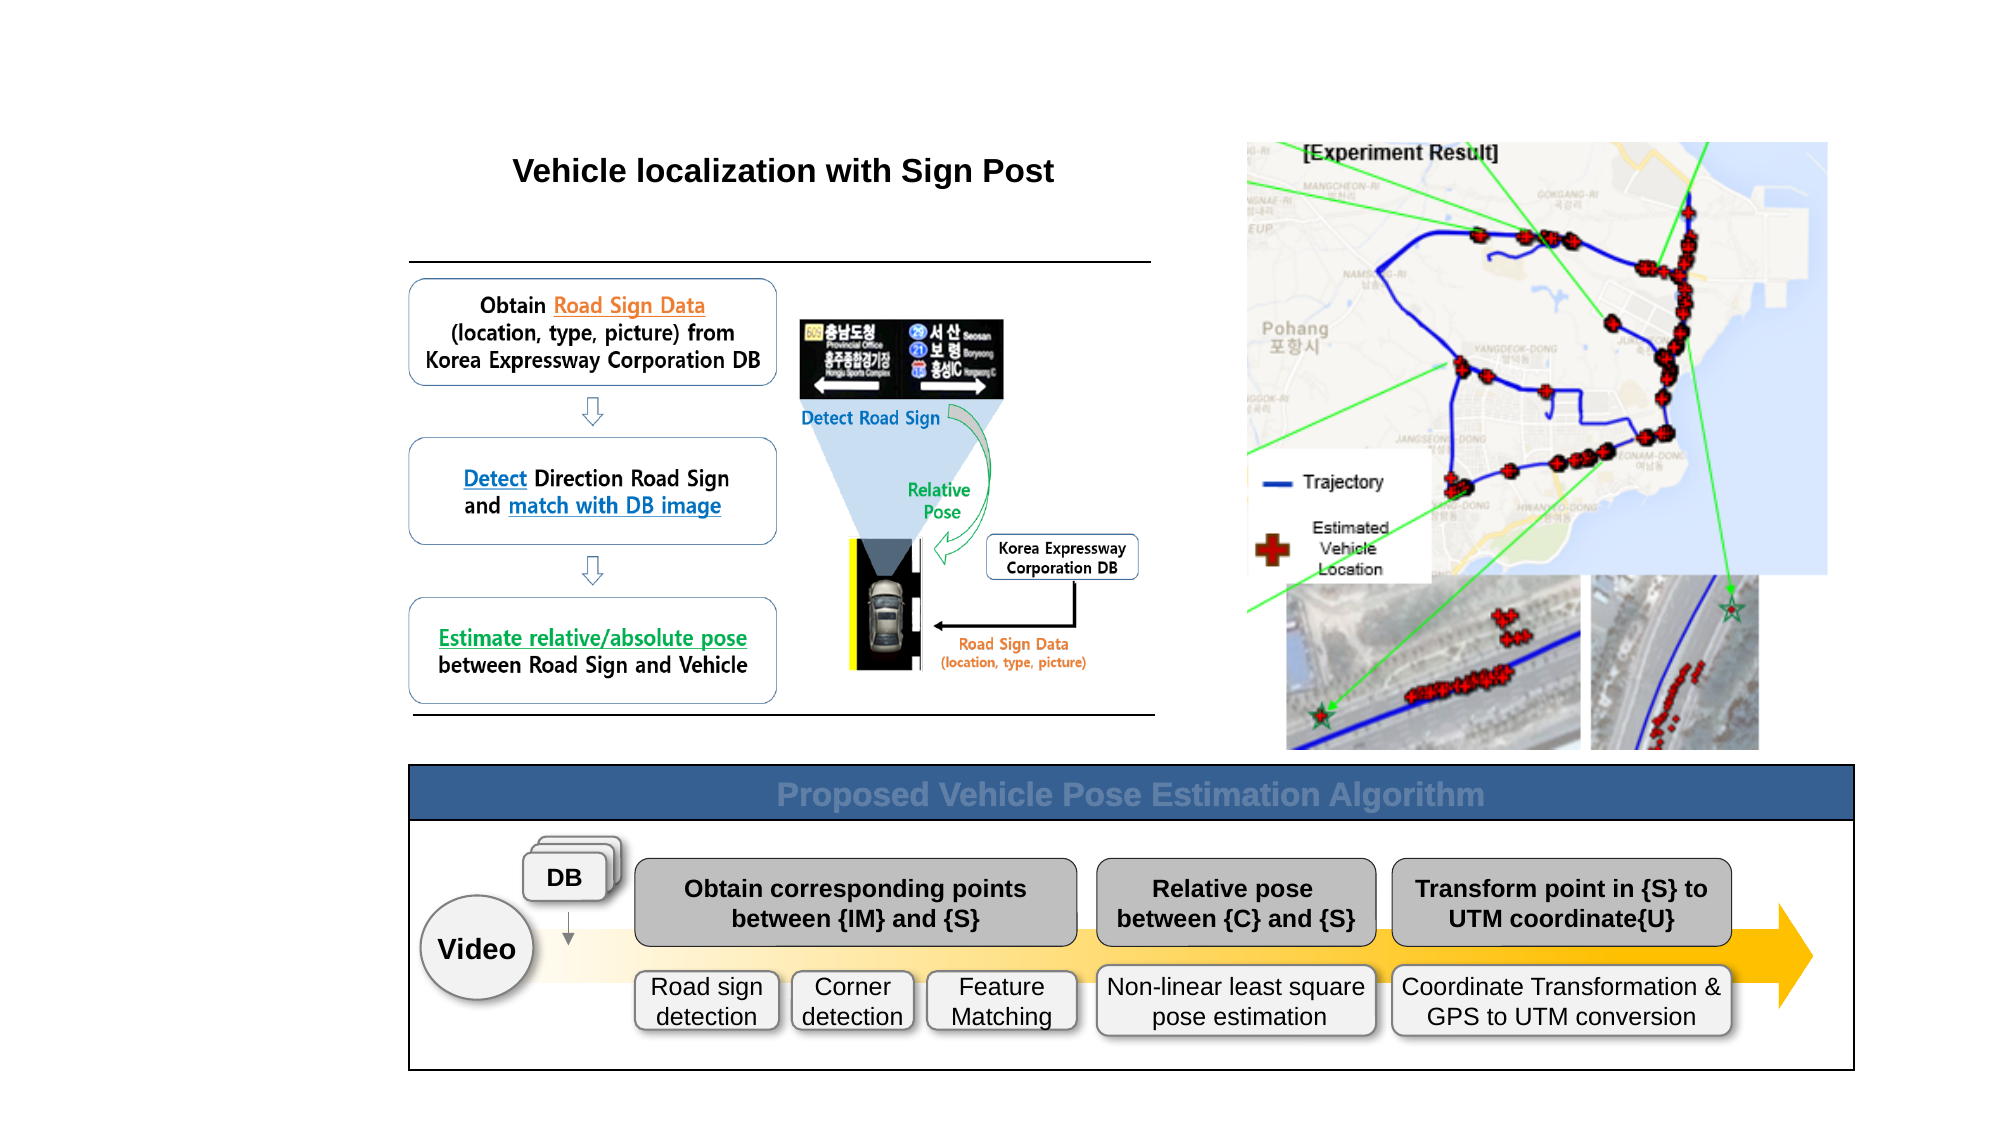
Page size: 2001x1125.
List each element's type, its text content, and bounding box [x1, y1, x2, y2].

text_box Non-linear least square pose estimation [1095, 964, 1378, 1037]
text_box Road sign detection [633, 970, 781, 1031]
text_box Obtain corresponding points between {IM} and {S} [634, 857, 1078, 947]
text_box Coordinate Transformation & GPS to UTM conversion [1391, 964, 1733, 1037]
text_box Transform point in {S} to UTM coordinate{U} [1391, 857, 1733, 947]
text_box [408, 270, 1140, 704]
text_box Relative pose between {C} and {S} [1096, 857, 1377, 947]
text_box [534, 898, 1814, 1013]
text_box Proposed Vehicle Pose Estimation Algorithm [408, 764, 1855, 821]
text_box Feature Matching [925, 970, 1078, 1031]
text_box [523, 836, 622, 901]
text_box Vehicle localization with Sign Post [497, 142, 1071, 197]
text_box [408, 821, 1855, 1071]
picture [1247, 142, 1828, 750]
text_box Corner detection [790, 970, 915, 1031]
text_box Video [419, 894, 535, 1001]
